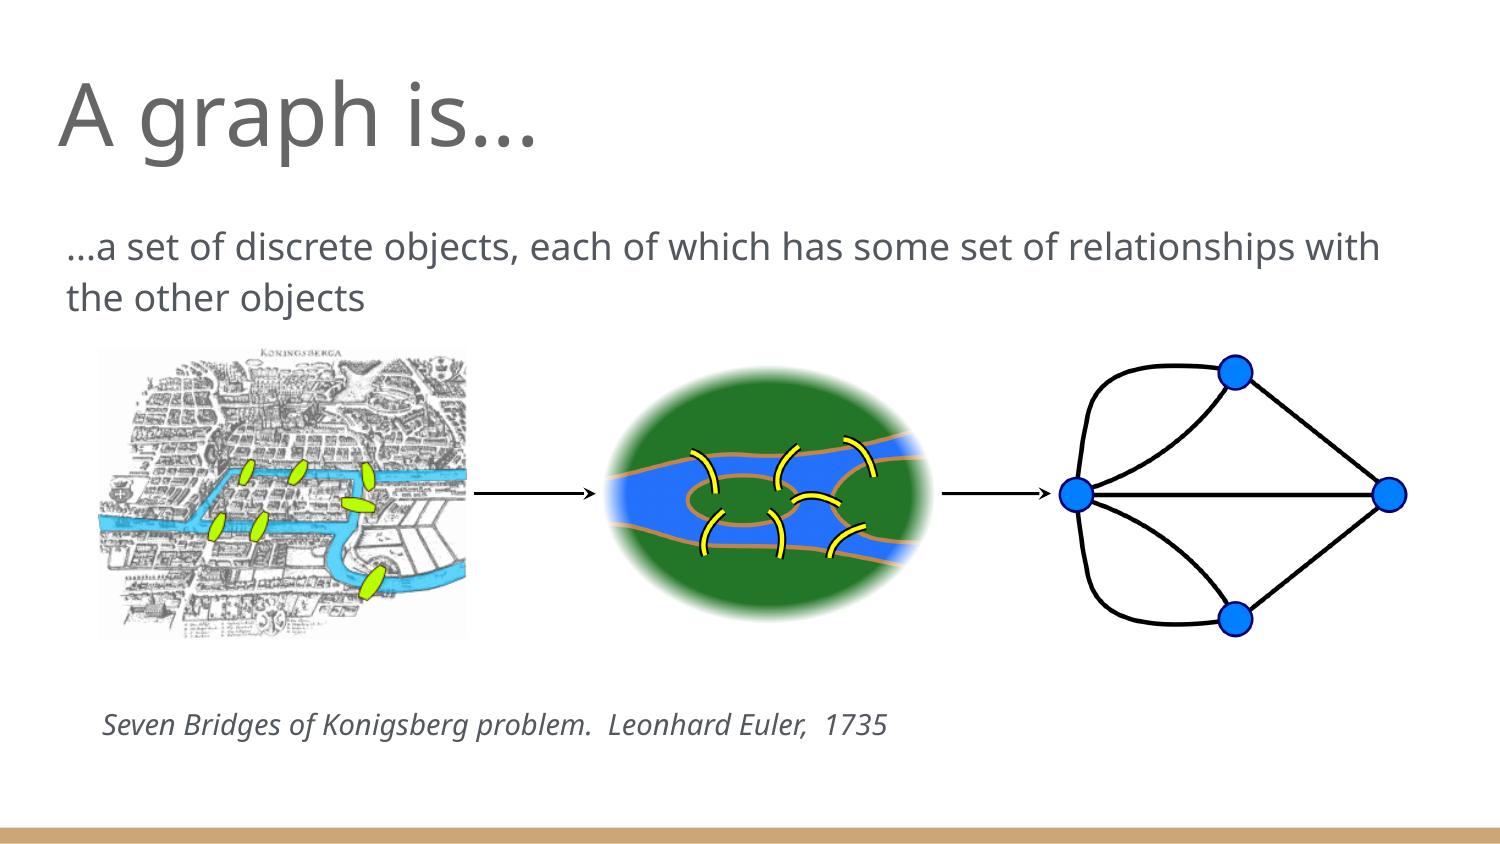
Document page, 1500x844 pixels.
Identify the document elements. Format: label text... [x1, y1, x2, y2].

picture [1050, 348, 1414, 639]
picture [98, 348, 467, 639]
picture [595, 354, 943, 633]
title A graph is... [51, 51, 1449, 189]
list ...a set of discrete objects, each of which has some set of relationships with the other objects [51, 200, 1449, 752]
